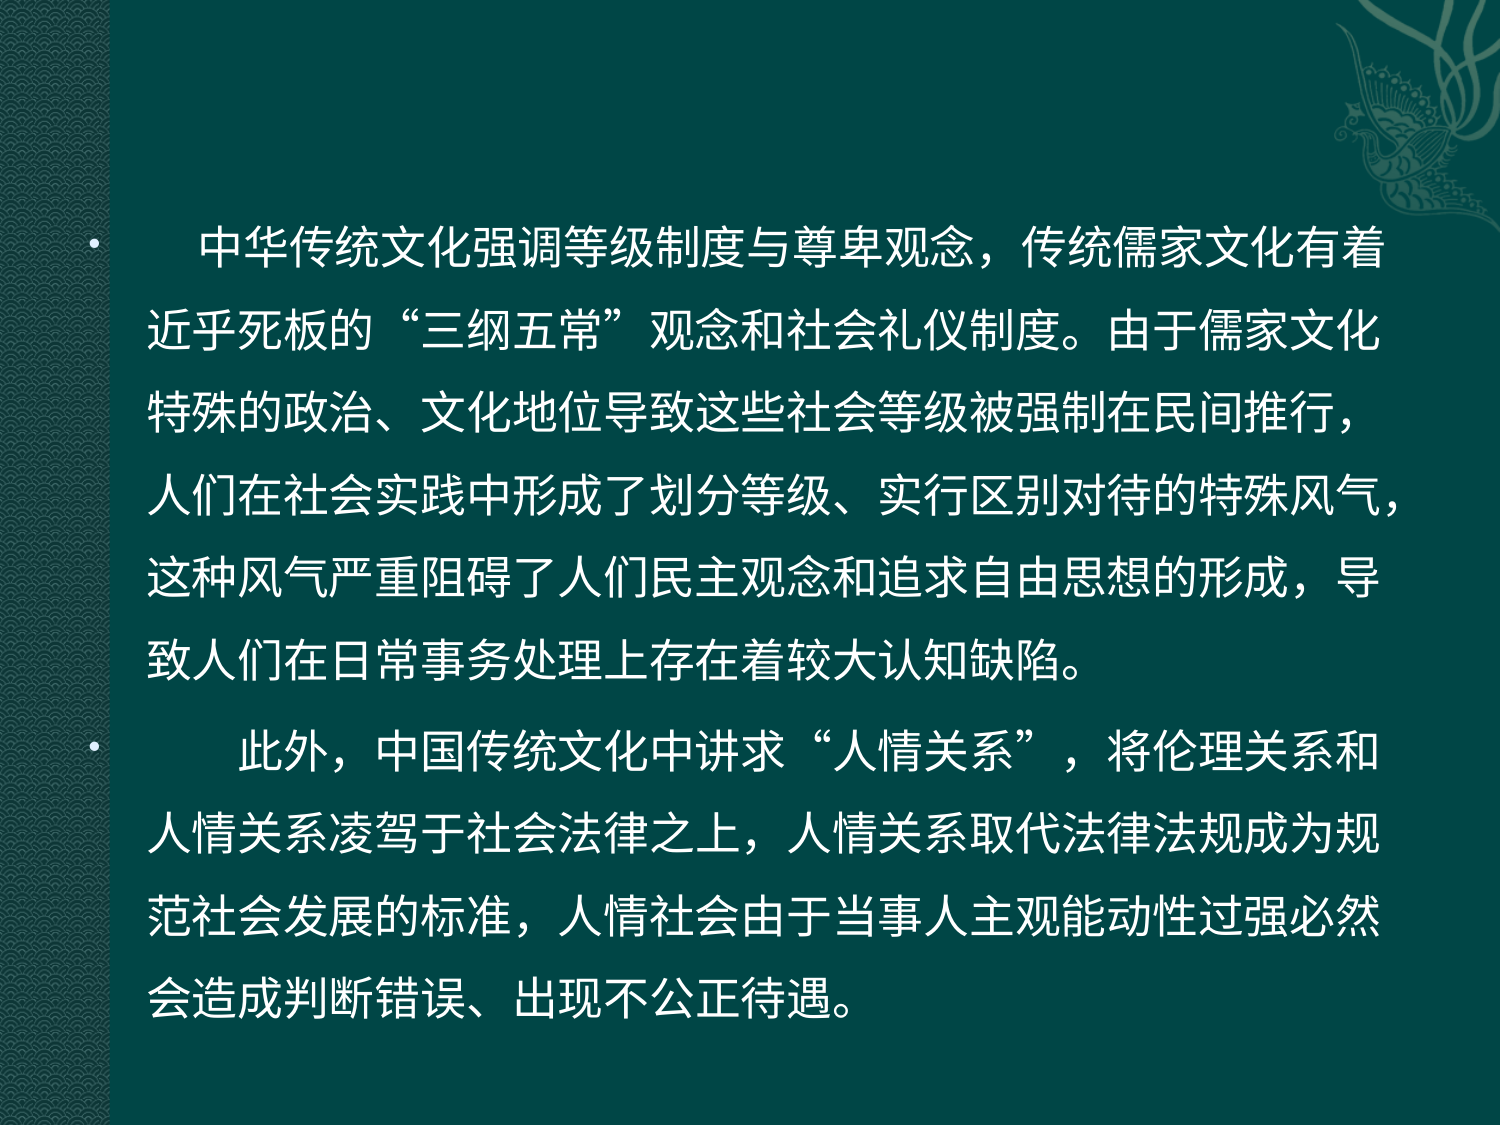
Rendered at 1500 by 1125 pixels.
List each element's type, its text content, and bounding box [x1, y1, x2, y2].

list 中华传统文化强调等级制度与尊卑观念，传统儒家文化有着近乎死板的“三纲五常”观念和社会礼仪制度。由于儒家文化特殊的政治、文化地位导致这些社会等级被强制在民间推行，人们在社会实践中形成了划分等级、实行区别对待的特殊风气，这种风气严重阻碍了人们民主观念和追求自由思想的形成，导致人们在日常事务处理上存在着较大认知缺陷。 此外，中国传统文化中讲求“人情关系”，将伦理关系和人情关系凌驾于社会法律之上，人情关系取代法律法规成为规范社会发展的标准，人情社会由于当事人主观能动性过强必然会造成判断错误、出现不公正待遇。 [75, 184, 1424, 1094]
picture [0, 0, 110, 1125]
